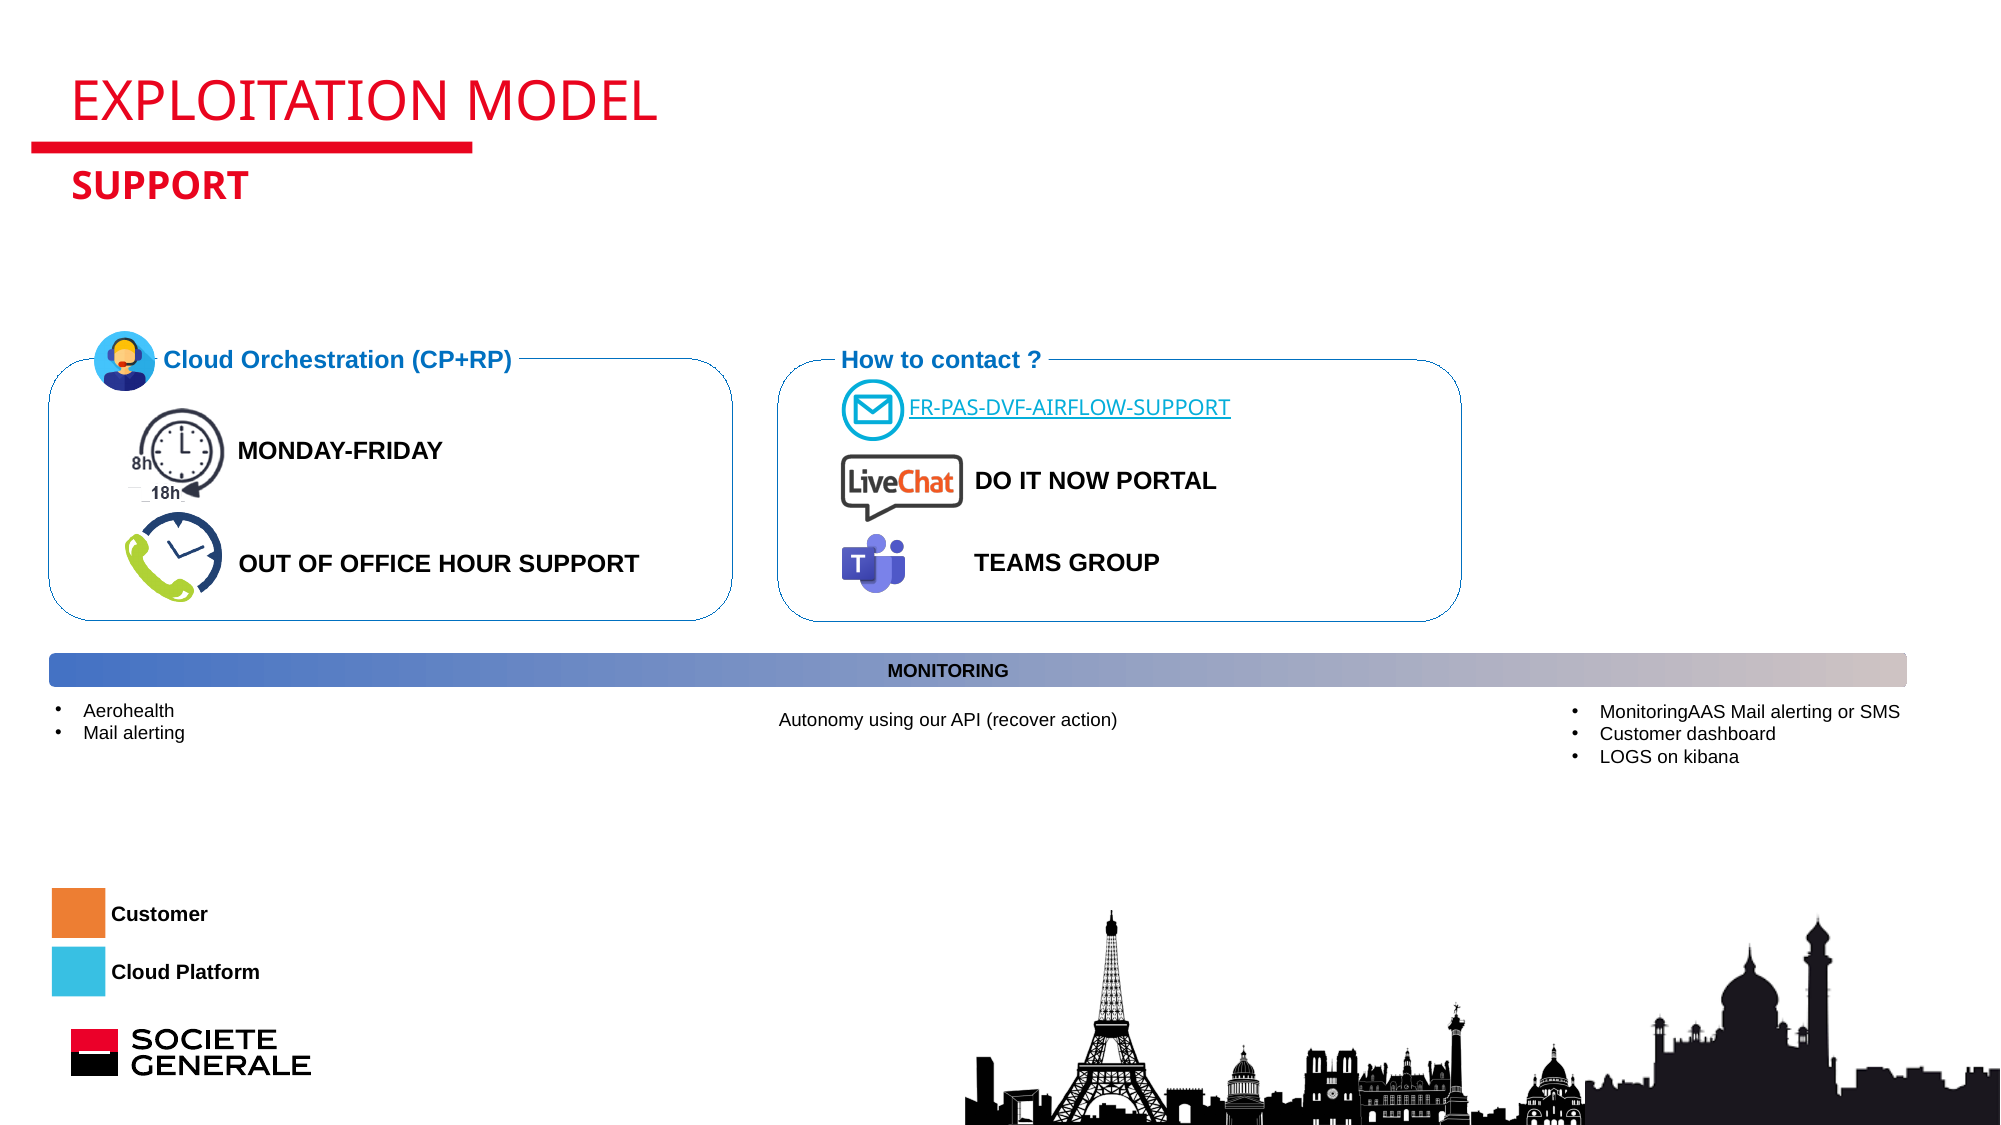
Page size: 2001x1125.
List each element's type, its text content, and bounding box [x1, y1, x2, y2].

text_box Aerohealth Mail alerting [49, 692, 192, 750]
text_box [51, 888, 106, 938]
text_box [48, 653, 881, 687]
text_box MONITORING [881, 653, 1015, 688]
text_box How to contact ? [835, 337, 1049, 380]
picture [125, 408, 227, 603]
text_box Customer [106, 894, 215, 932]
text_box Cloud Orchestration (CP+RP) [159, 337, 519, 380]
title EXPLOITATION MODEL [70, 78, 1930, 131]
picture [803, 416, 999, 593]
text_box [48, 358, 733, 621]
text_box [1015, 653, 1908, 687]
text_box [777, 359, 1462, 622]
picture [94, 330, 155, 391]
picture [965, 894, 2000, 1125]
text_box Cloud Platform [106, 952, 267, 990]
picture [841, 378, 905, 404]
picture [846, 383, 900, 436]
list SUPPORT [71, 165, 1930, 208]
text_box MonitoringAAS Mail alerting or SMS Customer dashboard LOGS on kibana [1565, 693, 1907, 818]
text_box [51, 946, 106, 997]
text_box Autonomy using our API (recover action) [772, 701, 1124, 737]
